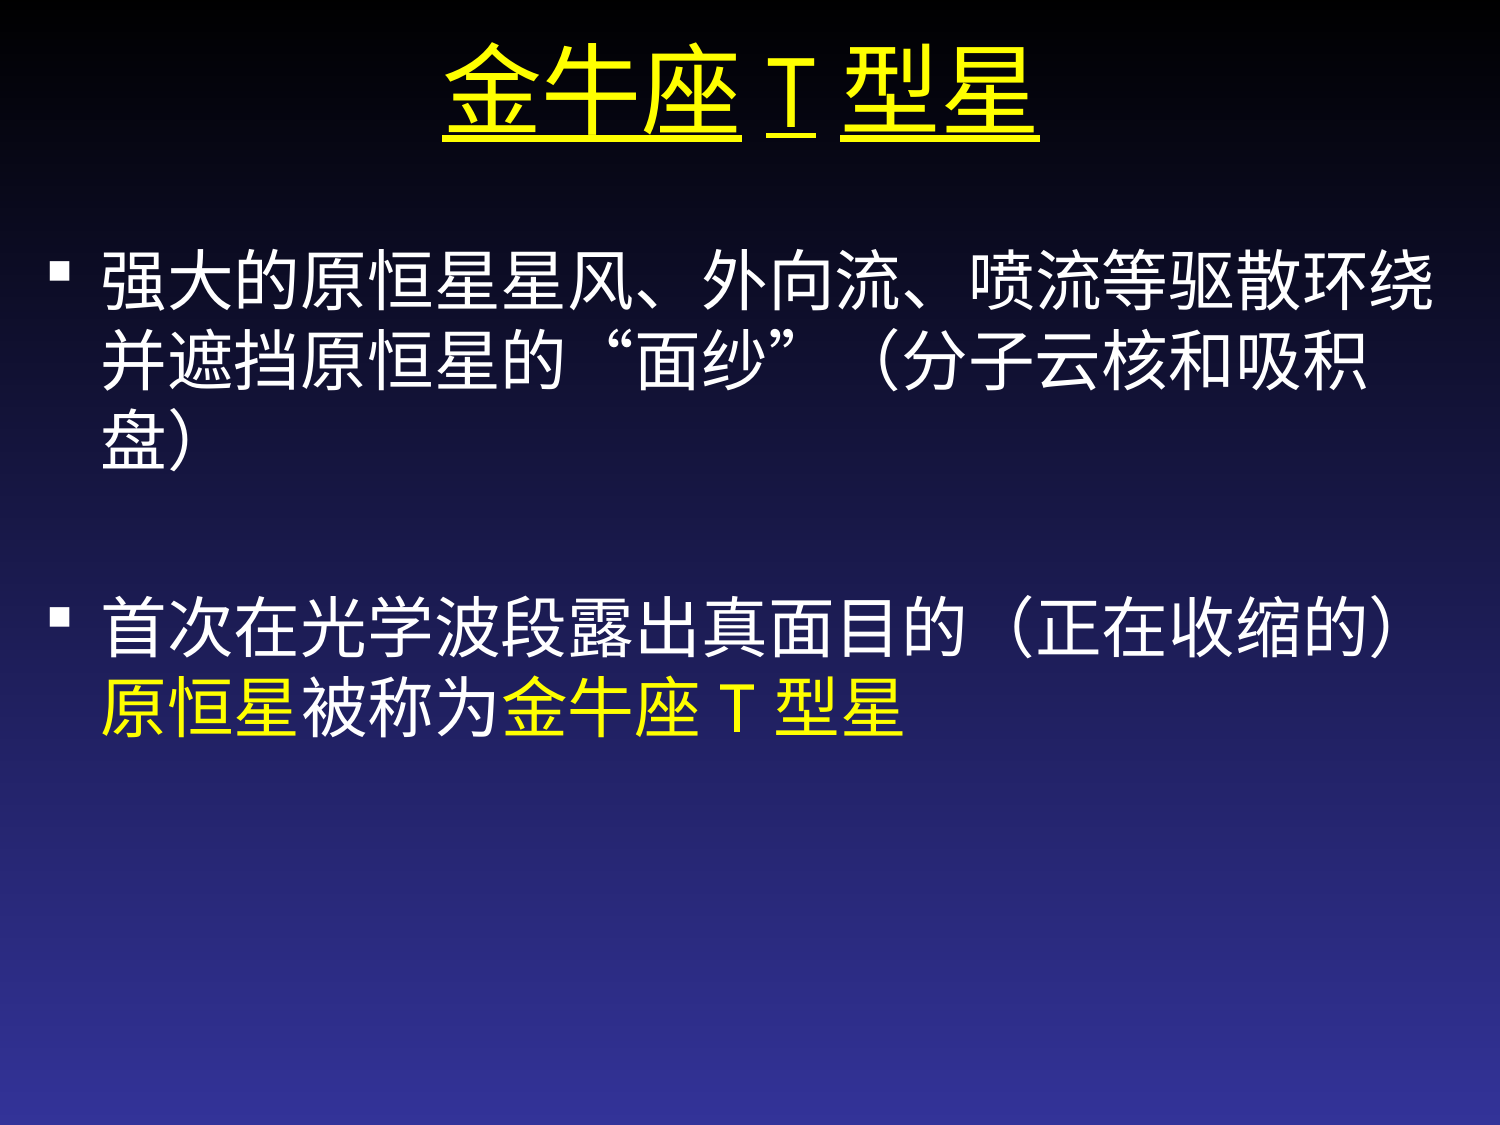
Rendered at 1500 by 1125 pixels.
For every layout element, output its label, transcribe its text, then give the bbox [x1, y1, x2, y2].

title 金牛座T型星 [41, 31, 1442, 144]
list 强大的原恒星星风、外向流、喷流等驱散环绕并遮挡原恒星的“面纱”（分子云核和吸积盘） 首次在光学波段露出真面目的（正在收缩的）原恒星被称为金牛座T型星 [29, 231, 1455, 1024]
